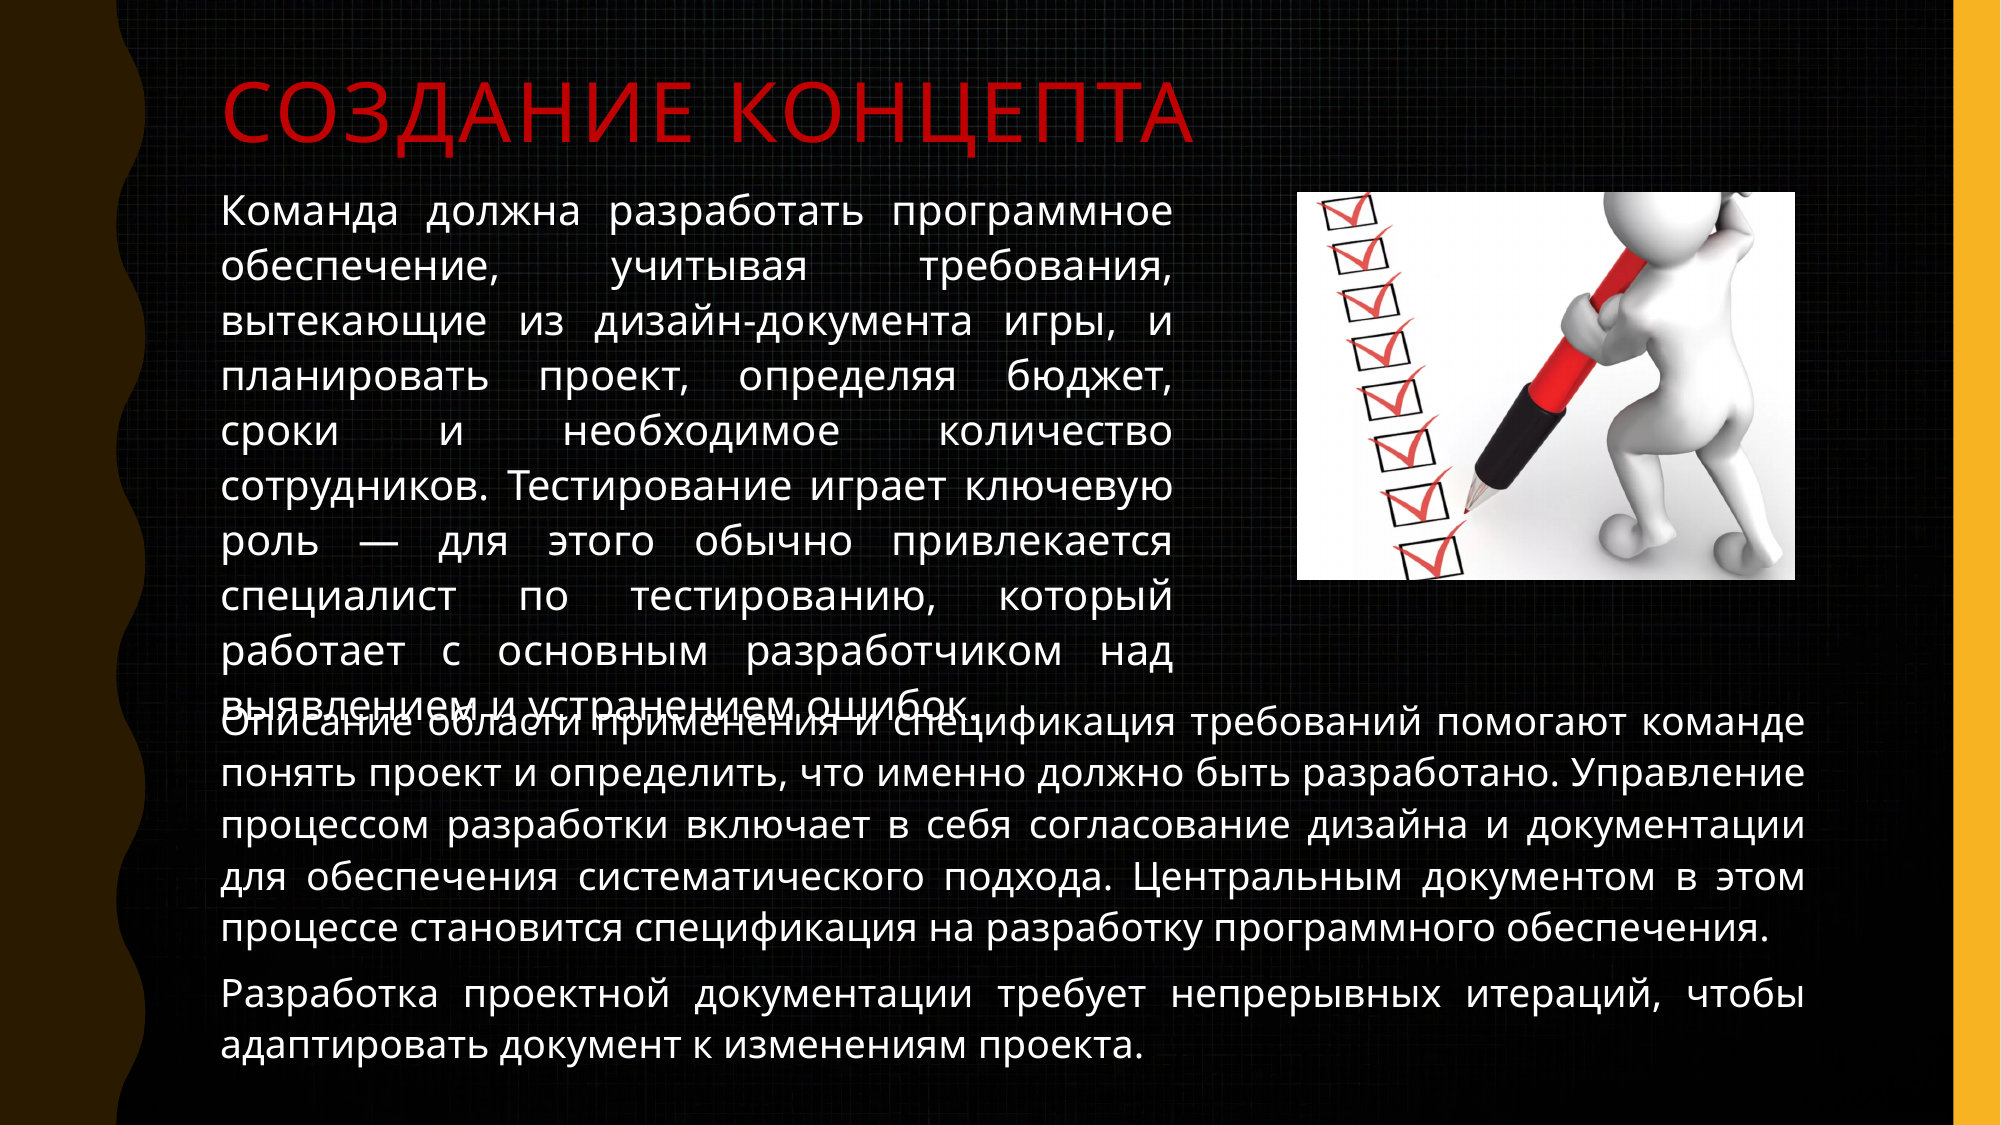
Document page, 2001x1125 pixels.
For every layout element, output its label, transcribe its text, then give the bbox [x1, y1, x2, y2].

list Команда должна разработать программное обеспечение, учитывая требования, вытекающие из дизайн-документа игры, и планировать проект, определяя бюджет, сроки и необходимое количество сотрудников. Тестирование играет ключевую роль — для этого обычно привлекается специалист по тестированию, который работает с основным разработчиком над выявлением и устранением ошибок. [205, 171, 1190, 613]
picture [117, 0, 1953, 1125]
title Создание концепта [205, 62, 1875, 308]
text_box Описание области применения и спецификация требований помогают команде понять проект и определить, что именно должно быть разработано. Управление процессом разработки включает в себя согласование дизайна и документации для обеспечения систематического подхода. Центральным документом в этом процессе становится спецификация на разработку программного обеспечения. Разработка проектной документации требует непрерывных итераций, чтобы адаптировать документ к изменениям проекта. [205, 683, 1824, 1125]
